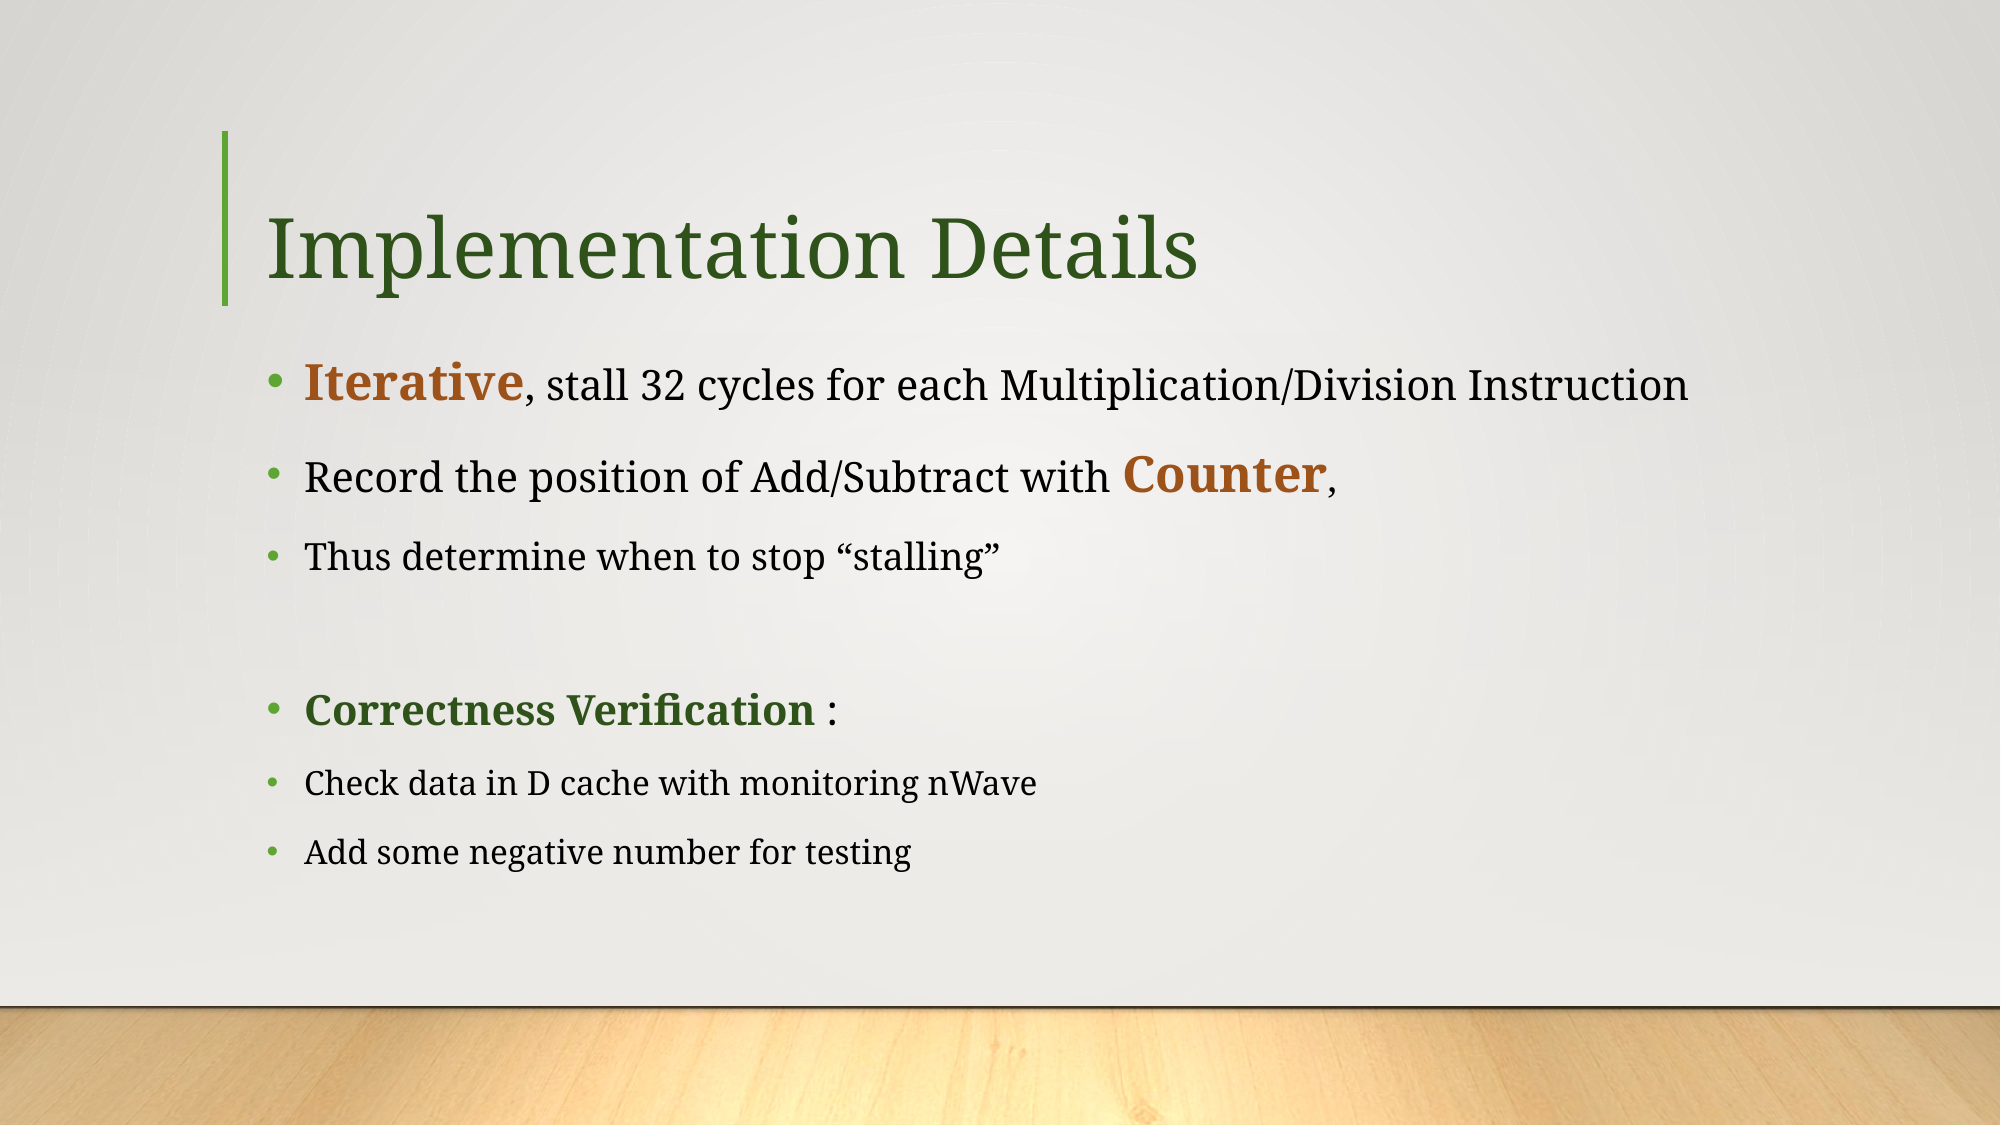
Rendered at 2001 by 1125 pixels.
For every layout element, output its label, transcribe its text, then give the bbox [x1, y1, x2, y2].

title Implementation Details [251, 131, 1814, 305]
picture [0, 1006, 2000, 1125]
list Iterative, stall 32 cycles for each Multiplication/Division Instruction Record the position of Add/Subtract with Counter, Thus determine when to stop “stalling” Correctness Verification : Check data in D cache with monitoring nWave Add some negative number for testing [251, 330, 1814, 897]
